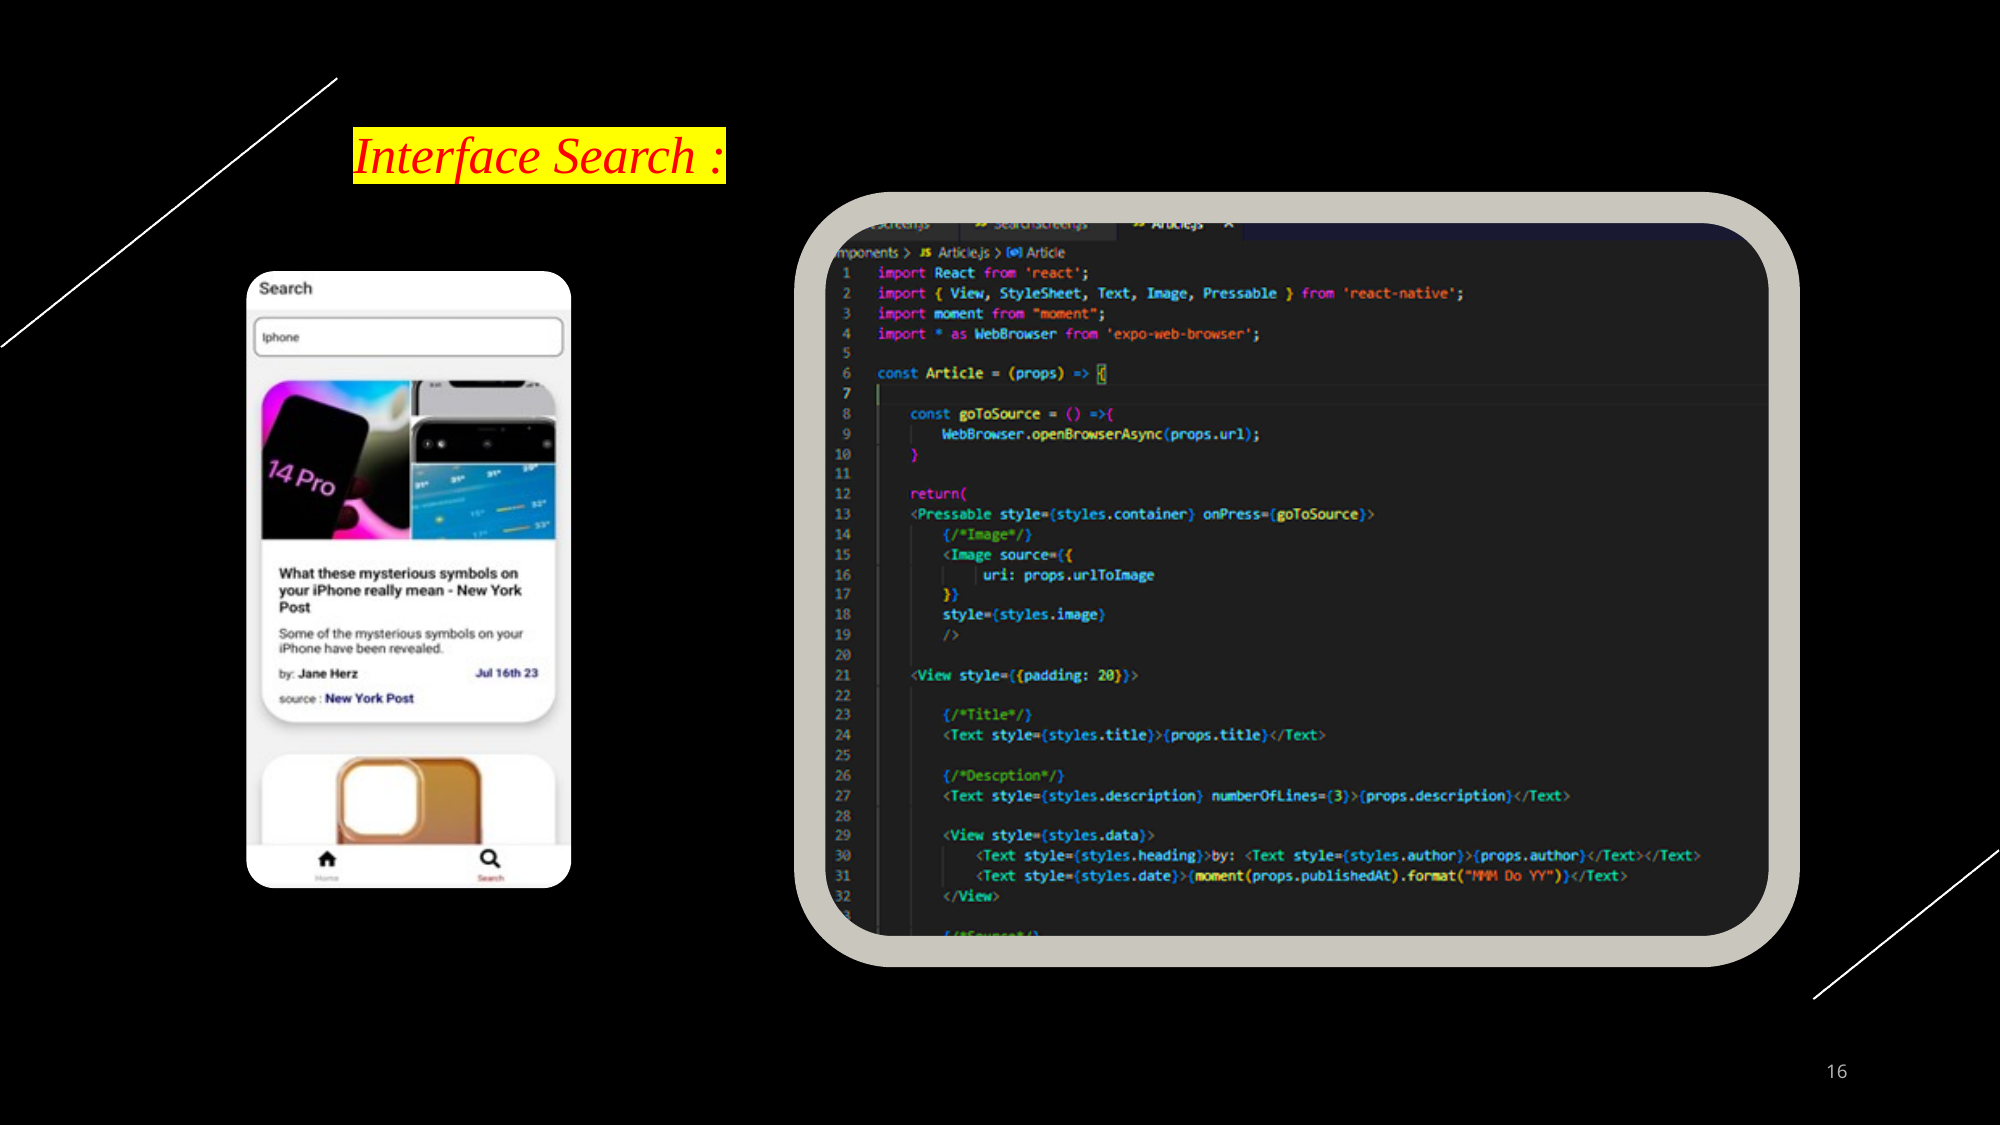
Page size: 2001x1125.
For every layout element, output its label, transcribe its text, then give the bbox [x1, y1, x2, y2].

picture [0, 77, 572, 889]
picture [1812, 849, 2000, 1000]
slide_number 16 [1412, 1042, 1863, 1103]
text_box Interface Search : [197, 15, 883, 297]
picture [809, 207, 1785, 952]
